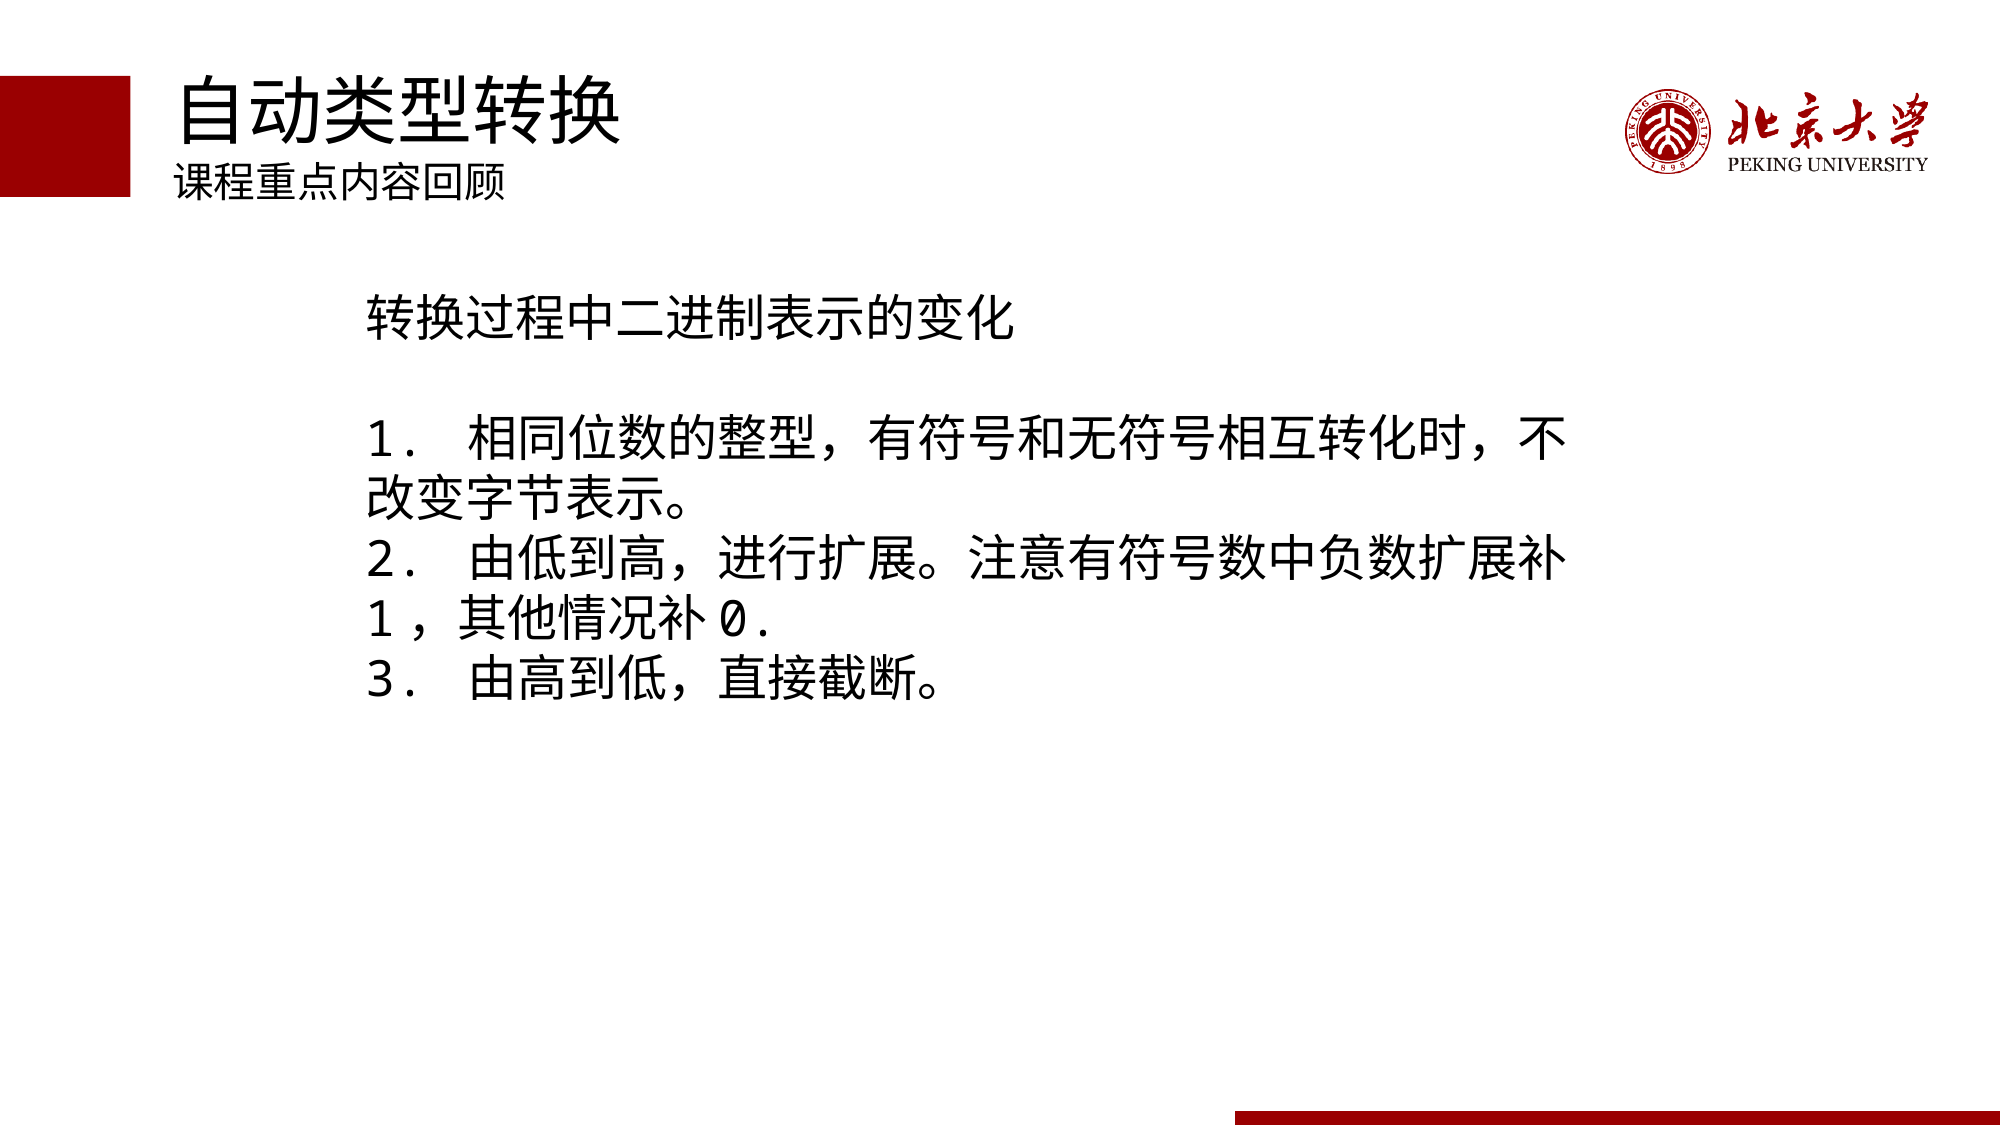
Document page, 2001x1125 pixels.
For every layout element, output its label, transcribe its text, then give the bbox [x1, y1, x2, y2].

text_box [0, 75, 131, 197]
text_box [1235, 1111, 2000, 1125]
picture [1625, 89, 1928, 174]
text_box 转换过程中二进制表示的变化 1. 相同位数的整型，有符号和无符号相互转化时，不改变字节表示。 2. 由低到高，进行扩展。注意有符号数中负数扩展补1，其他情况补0. 3. 由高到低，直接截断。 [350, 278, 1605, 714]
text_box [157, 55, 995, 214]
